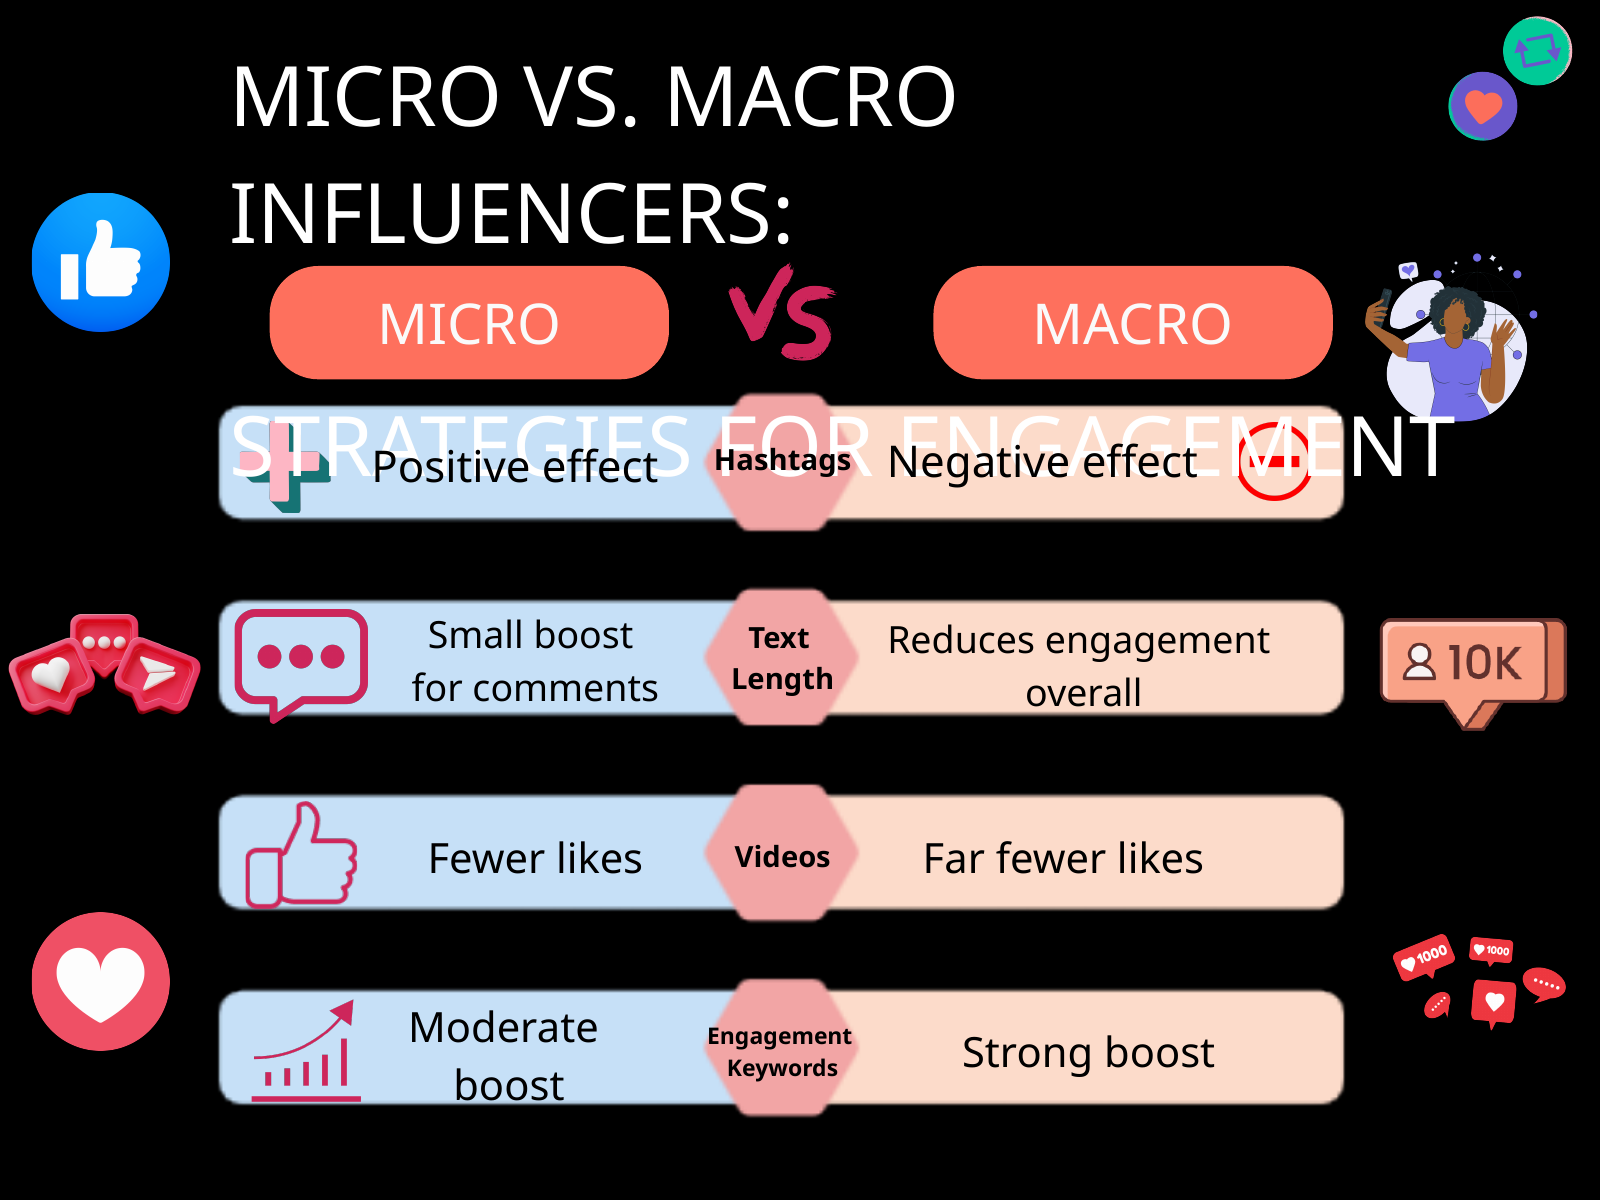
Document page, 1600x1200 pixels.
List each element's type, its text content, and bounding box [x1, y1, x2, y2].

text_box [31, 193, 170, 332]
text_box MICRO VS. MACRO INFLUENCERS: STRATEGIES FOR ENGAGEMENT [229, 26, 1526, 494]
text_box [1392, 933, 1568, 1031]
text_box [245, 801, 358, 909]
text_box [200, 361, 1365, 1164]
text_box Engagement Keywords [605, 1017, 1047, 1082]
text_box [239, 494, 331, 513]
text_box Videos [677, 832, 889, 874]
text_box [251, 999, 361, 1103]
text_box Small boost for comments [402, 603, 669, 709]
text_box Positive effect [360, 429, 669, 552]
text_box Strong boost [953, 1017, 1235, 1076]
text_box [1378, 618, 1568, 731]
text_box Hashtags [669, 435, 875, 477]
text_box [234, 609, 368, 725]
text_box [1526, 253, 1538, 422]
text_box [933, 265, 1333, 380]
text_box Far fewer likes [913, 823, 1214, 882]
text_box Moderate boost [402, 992, 605, 1110]
text_box [1235, 494, 1314, 502]
text_box [31, 912, 170, 1052]
text_box Reduces engagement overall [869, 608, 1299, 714]
text_box Text Length [728, 613, 838, 696]
text_box [1448, 16, 1573, 141]
text_box Negative effect [875, 425, 1210, 487]
text_box [8, 614, 201, 715]
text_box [269, 265, 670, 380]
text_box Fewer likes [418, 823, 653, 882]
